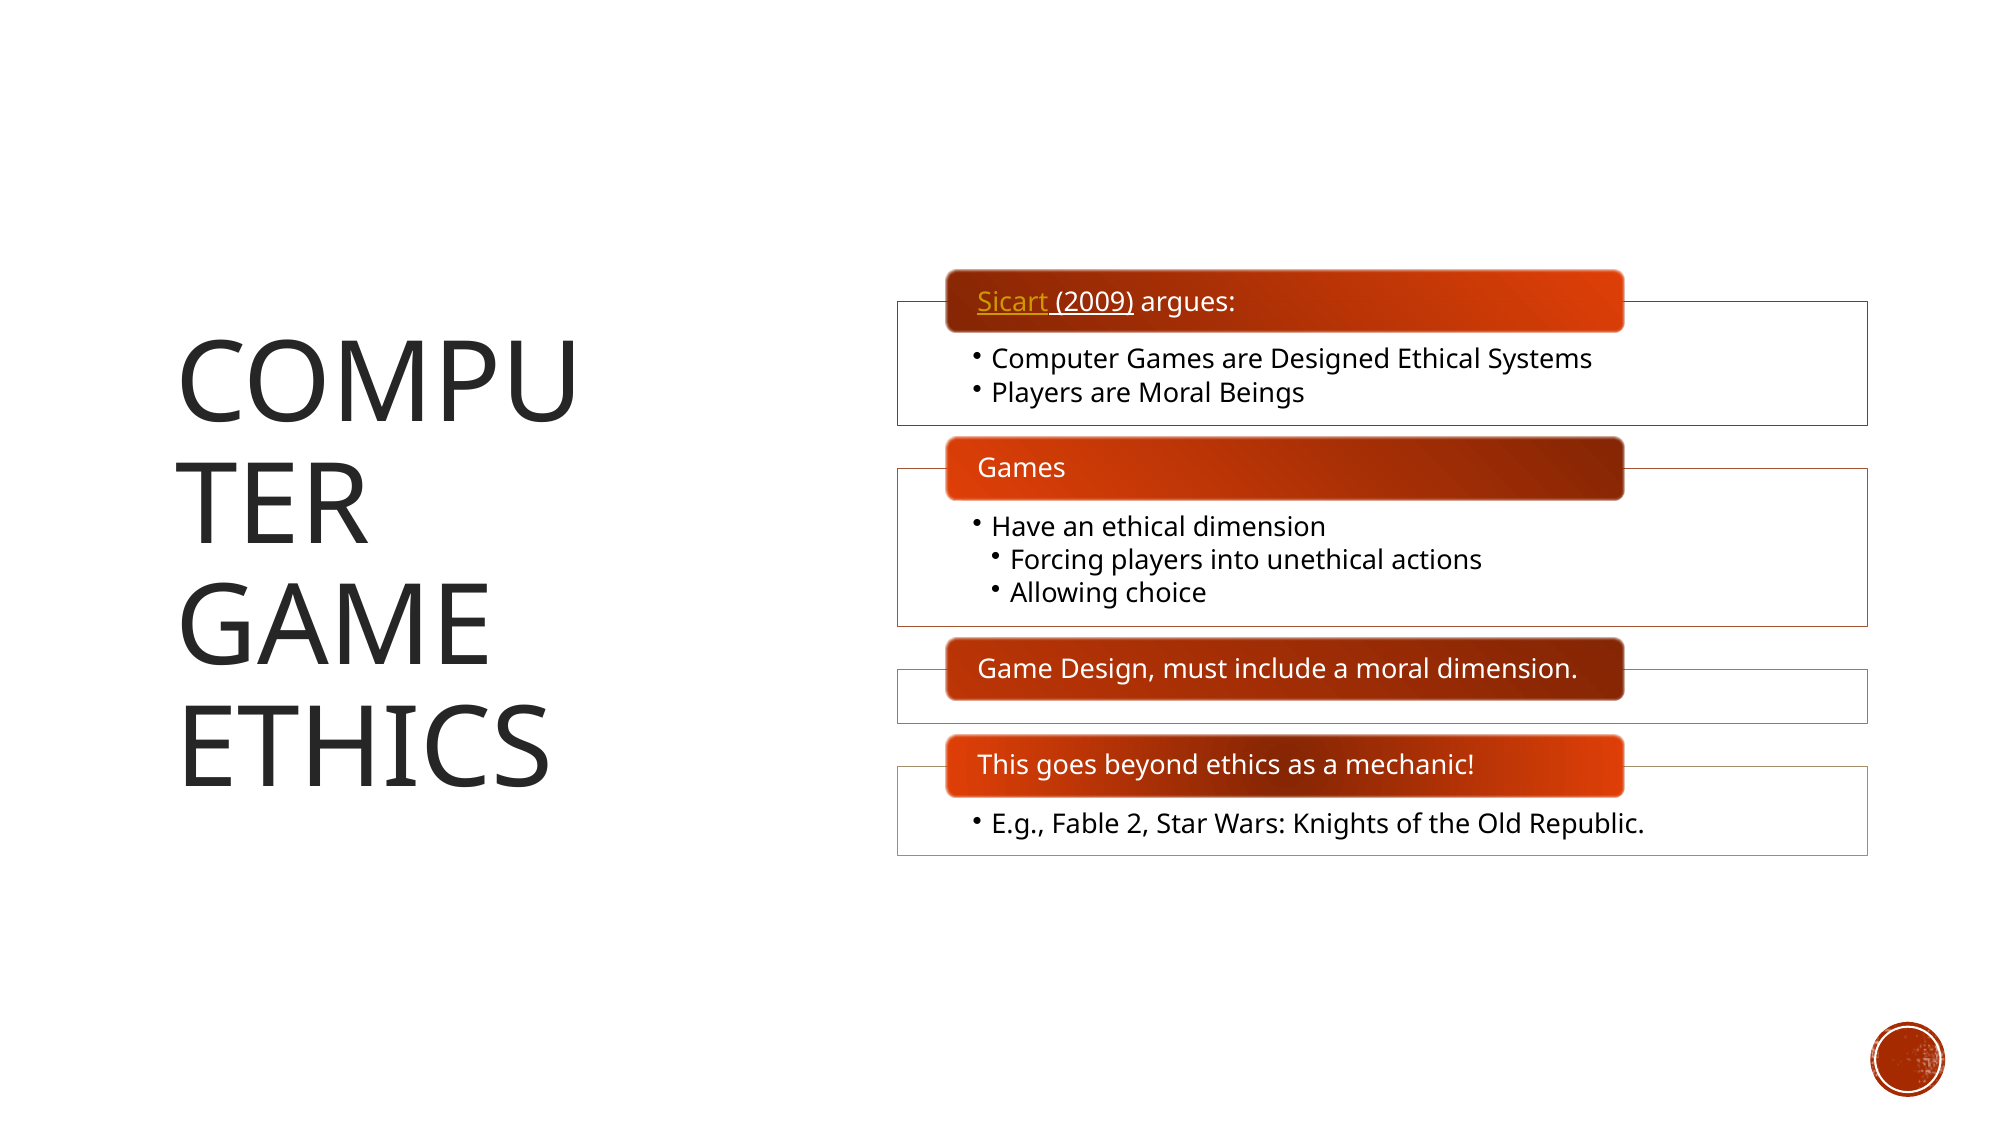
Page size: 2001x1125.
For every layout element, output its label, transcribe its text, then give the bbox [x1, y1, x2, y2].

title Computer Game Ethics [173, 173, 589, 960]
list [900, 135, 1864, 991]
